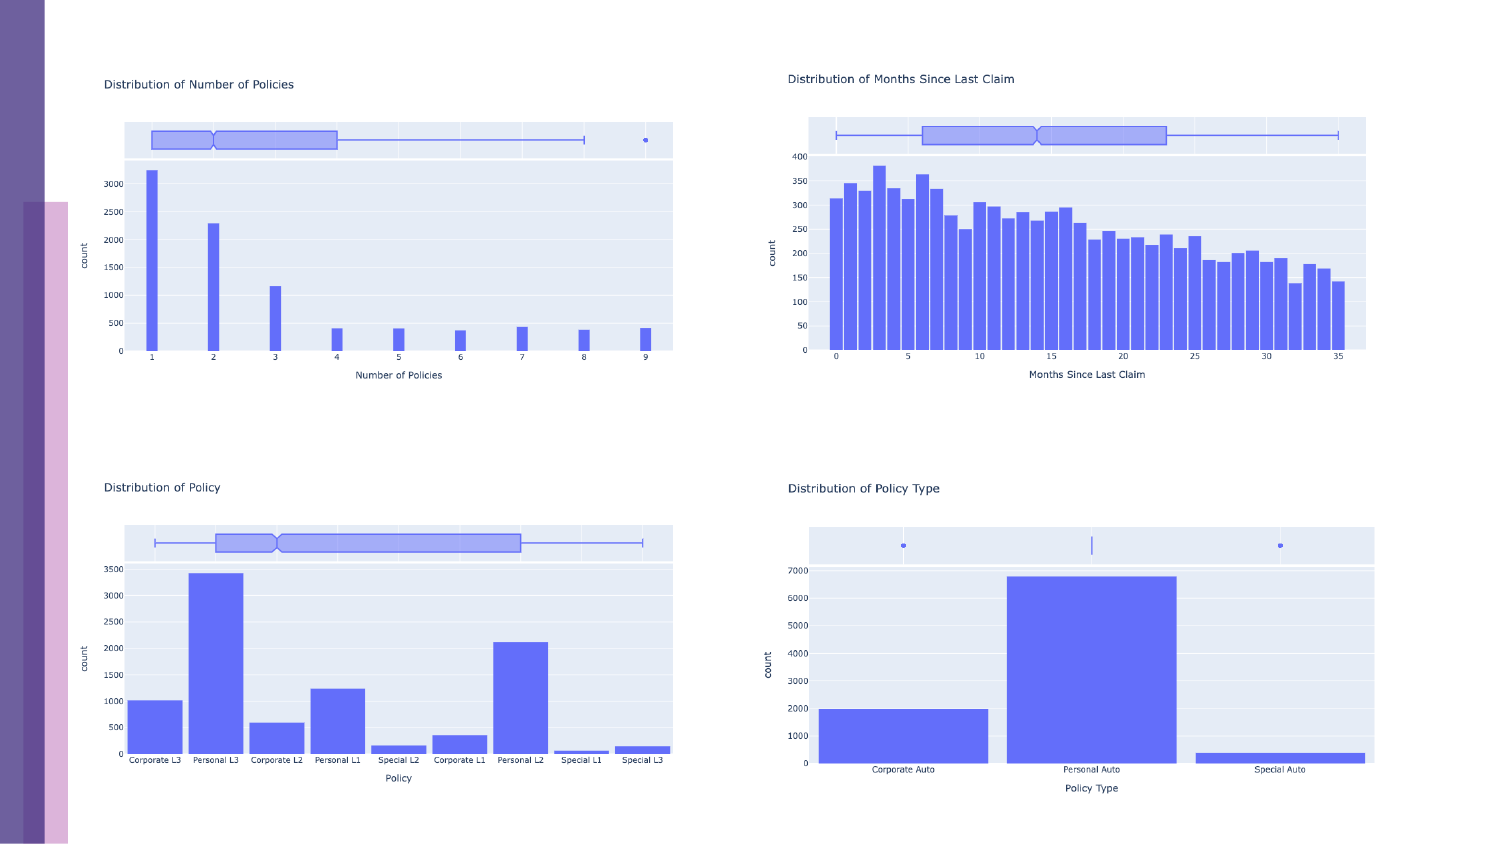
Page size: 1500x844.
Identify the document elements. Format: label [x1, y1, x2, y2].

picture [71, 55, 726, 405]
picture [754, 33, 1450, 405]
picture [754, 458, 1429, 818]
picture [71, 458, 726, 807]
